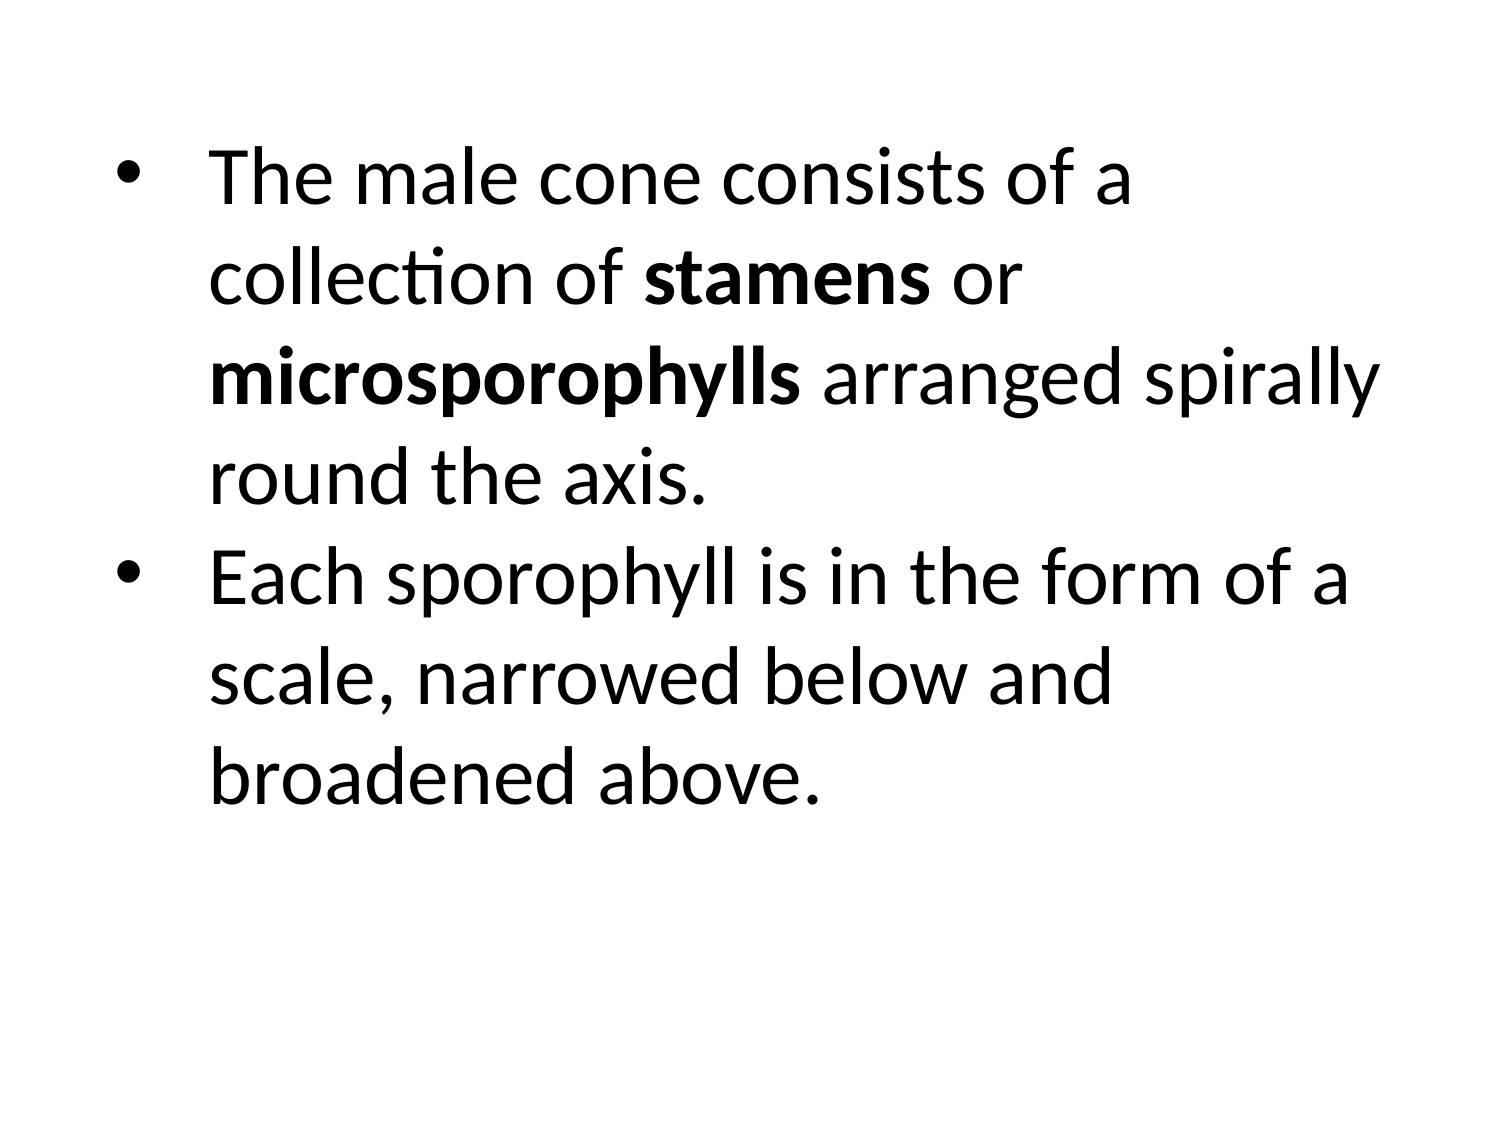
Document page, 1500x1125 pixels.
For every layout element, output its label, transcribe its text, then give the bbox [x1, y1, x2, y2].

text_box The male cone consists of a collection of stamens or microsporophylls arranged spirally round the axis. Each sporophyll is in the form of a scale, narrowed below and broadened above. [100, 113, 1447, 919]
